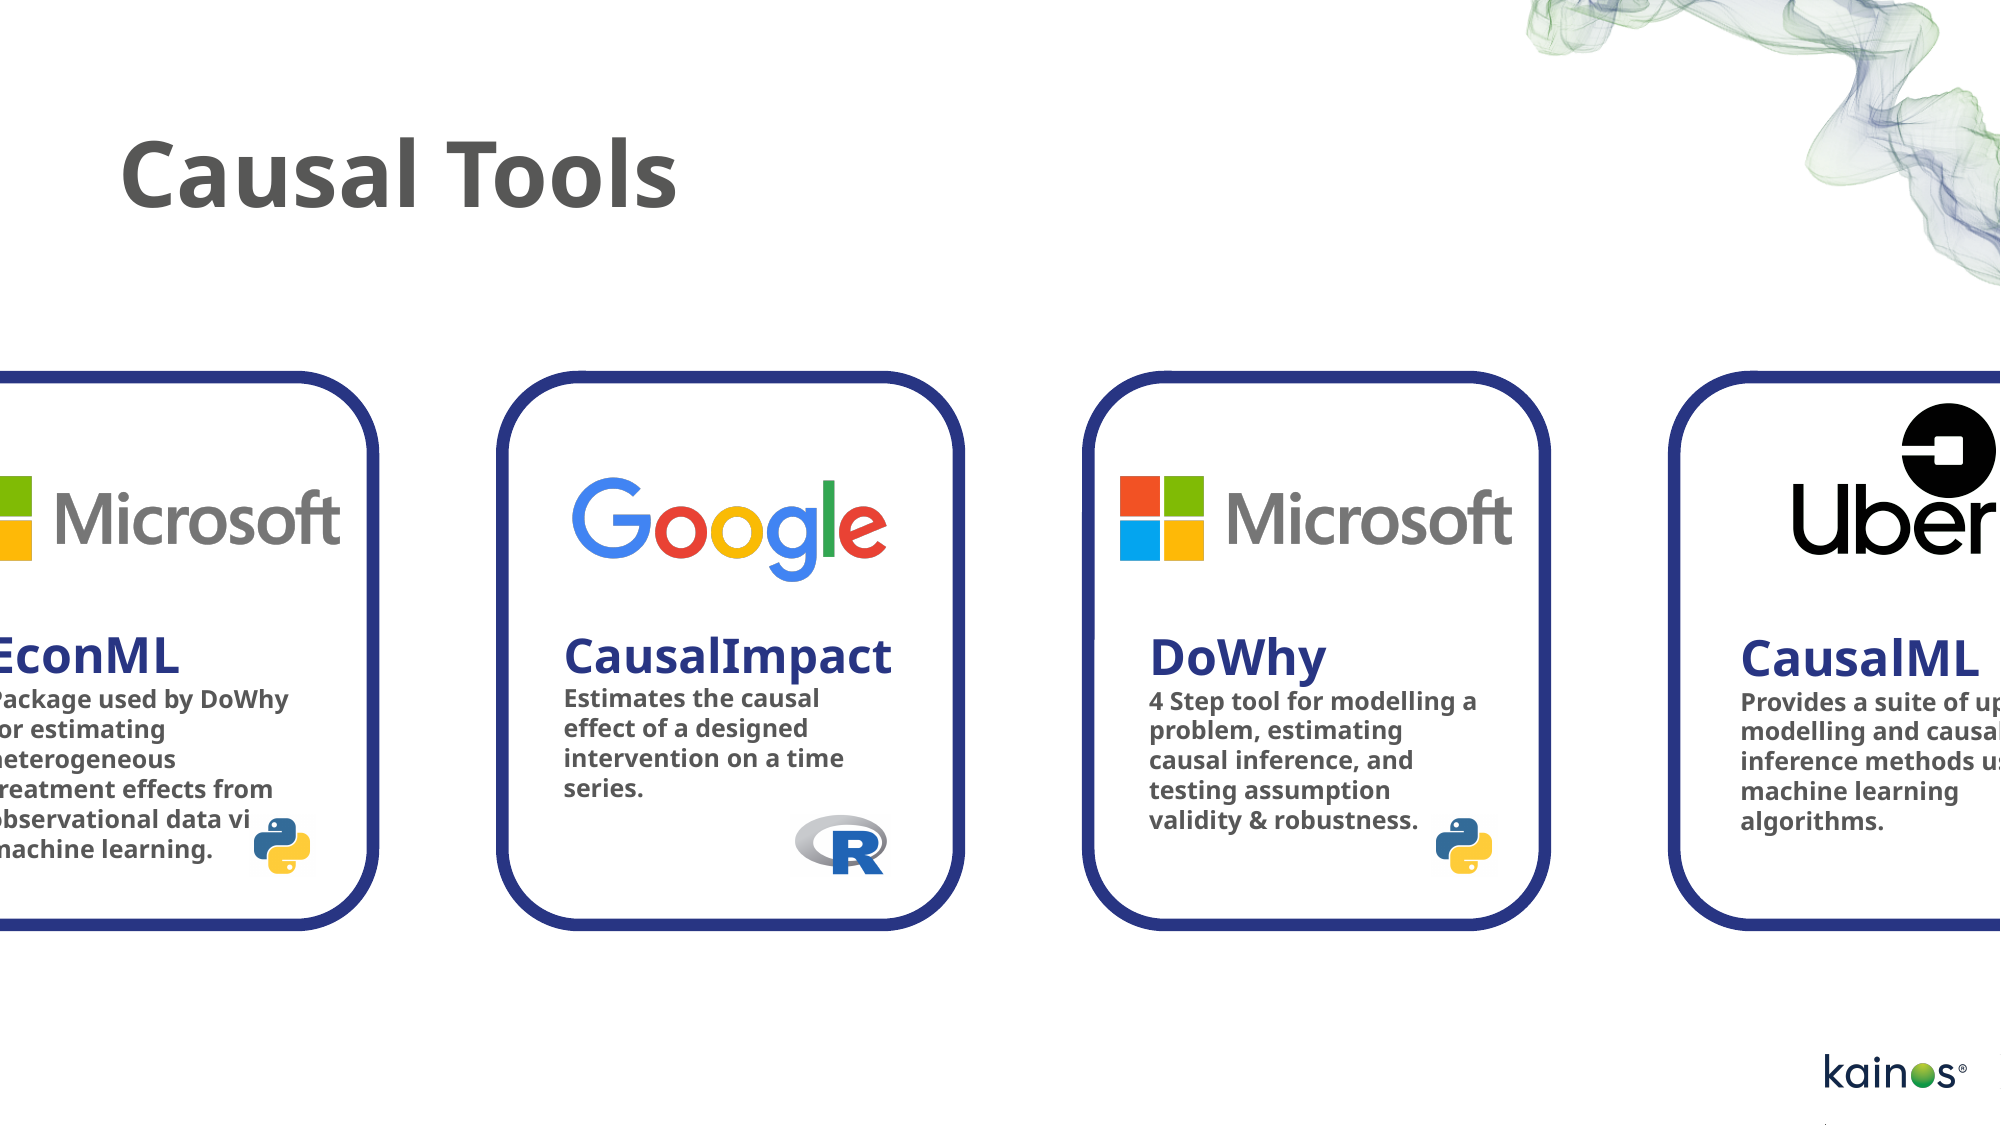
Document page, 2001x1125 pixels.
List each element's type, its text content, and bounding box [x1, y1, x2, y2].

picture [790, 814, 891, 877]
text_box CausalML Provides a suite of uplift modelling and causal inference methods using machine learning algorithms. [1725, 618, 2000, 844]
title Causal Tools [103, 61, 1829, 280]
picture [572, 477, 889, 585]
picture [1431, 814, 1498, 877]
picture [1825, 1054, 1967, 1088]
text_box [0, 375, 375, 926]
picture [249, 814, 316, 877]
picture [1754, 399, 2000, 557]
text_box CausalImpact Estimates the causal effect of a designed intervention on a time series. [548, 617, 913, 810]
text_box EconML Package used by DoWhy for estimating heterogeneous treatment effects from observational data via machine learning. [0, 616, 316, 872]
picture [0, 465, 352, 563]
text_box [1673, 375, 2000, 926]
text_box [501, 375, 960, 926]
text_box DoWhy 4 Step tool for modelling a problem, estimating causal inference, and testing assumption validity & robustness. [1134, 617, 1498, 872]
picture [1108, 465, 1524, 563]
picture [1512, 0, 2000, 305]
text_box [1087, 375, 1546, 926]
